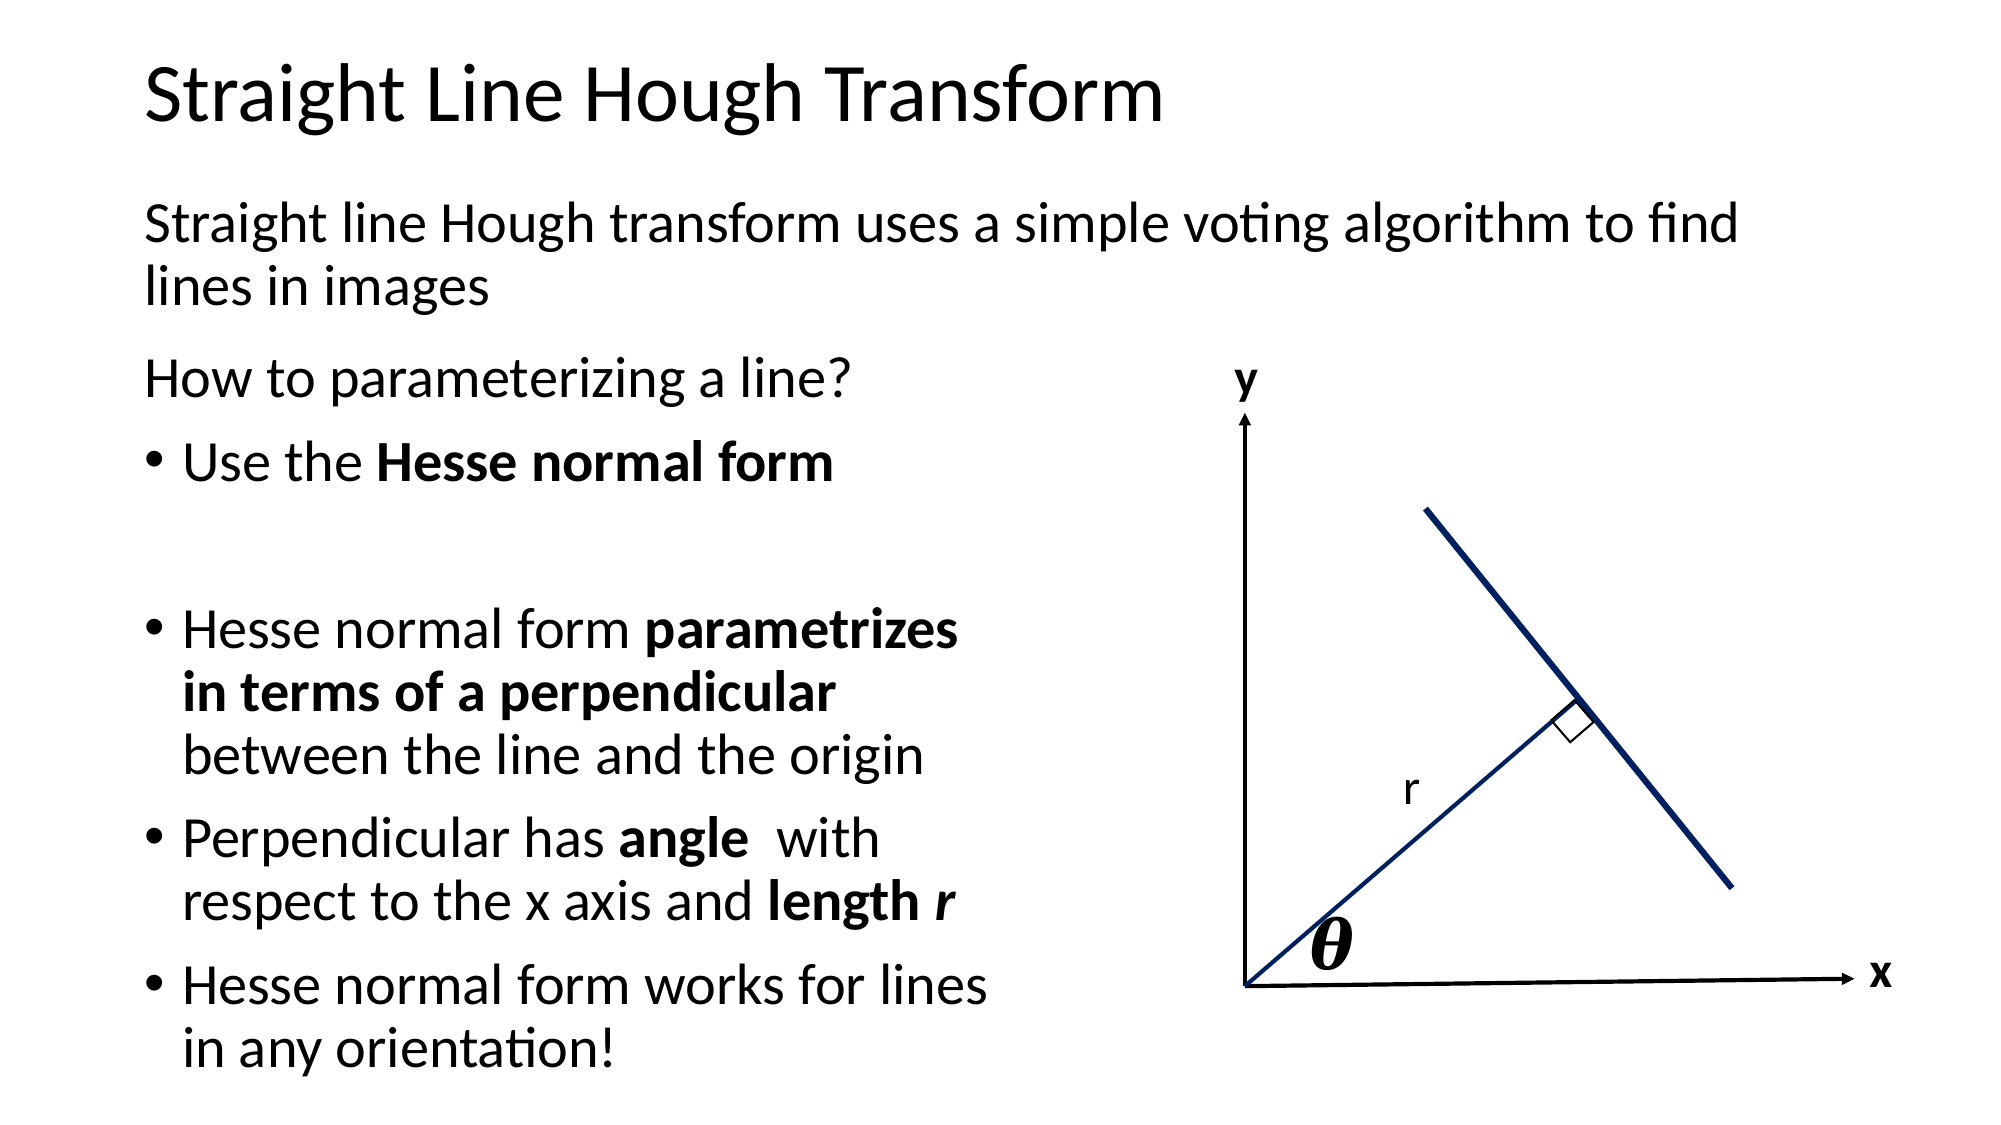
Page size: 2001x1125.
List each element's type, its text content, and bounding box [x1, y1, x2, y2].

list Straight line Hough transform uses a simple voting algorithm to find lines in images [129, 184, 1855, 340]
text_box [1425, 508, 1733, 889]
title Straight Line Hough Transform [129, 22, 1855, 166]
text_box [1579, 978, 1855, 987]
text_box y [1219, 337, 1271, 412]
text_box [1244, 698, 1579, 987]
text_box x [1854, 930, 1906, 1006]
